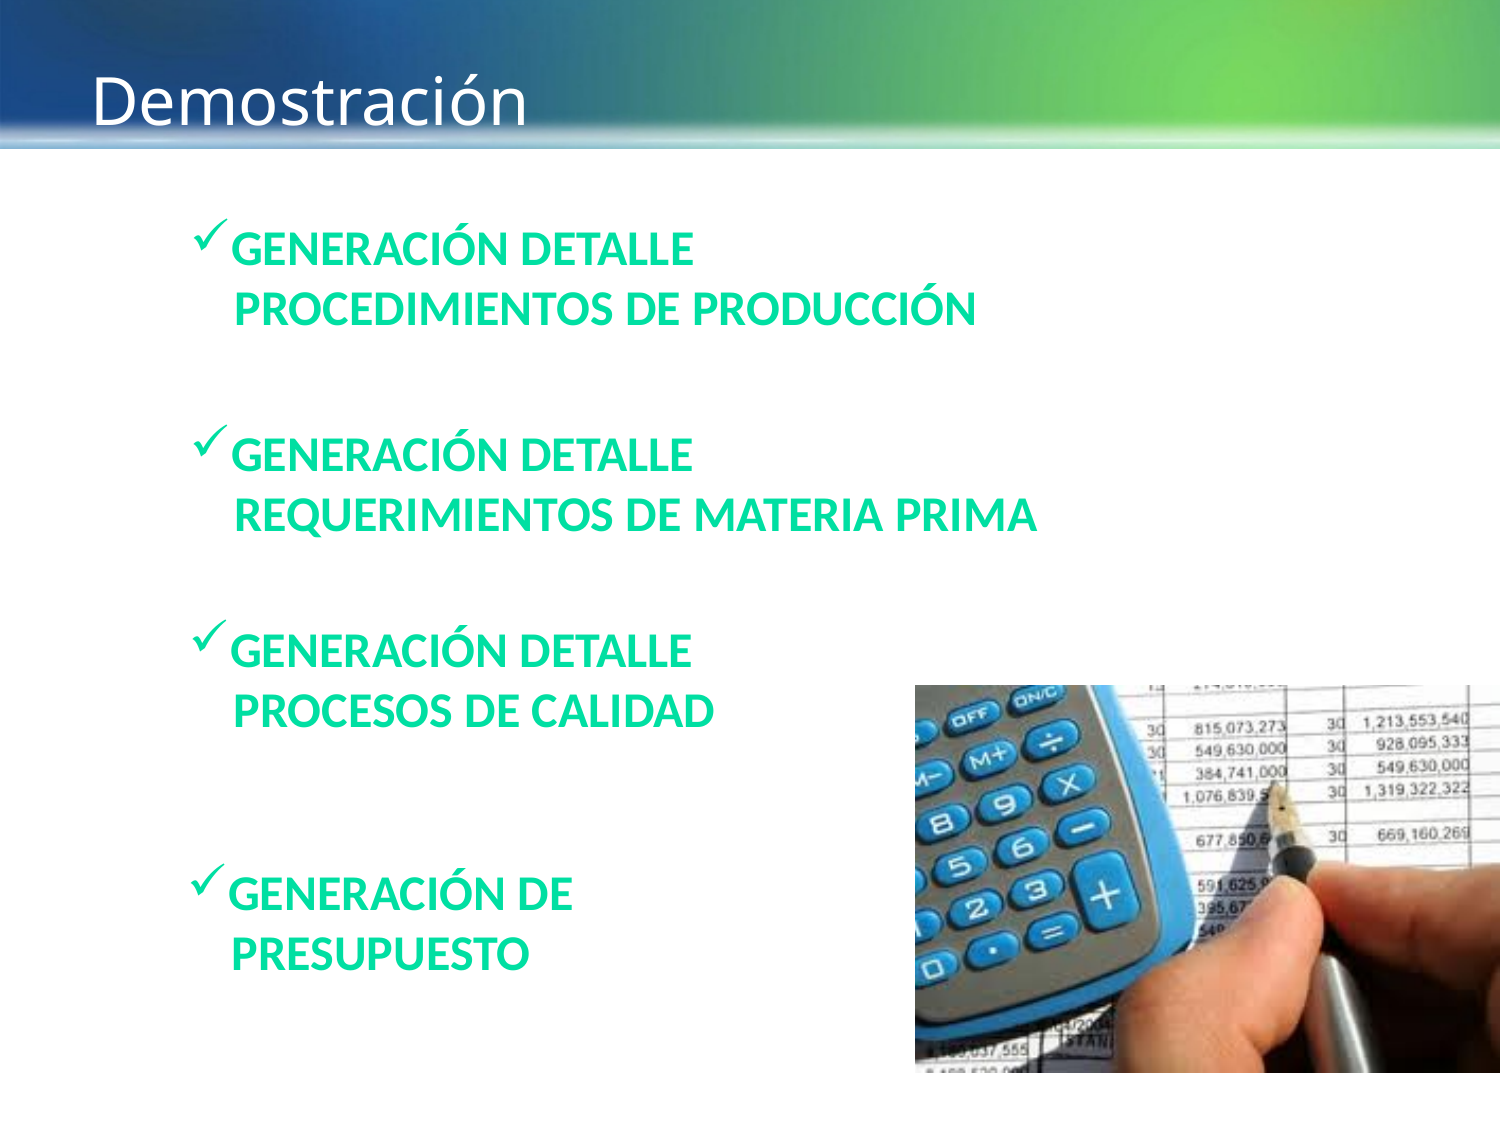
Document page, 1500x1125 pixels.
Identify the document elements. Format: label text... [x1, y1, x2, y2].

picture [0, 0, 1500, 149]
text_box Generación Detalle Procedimientos de Producción [175, 208, 993, 343]
title Demostración [74, 52, 1451, 145]
text_box Generación Detalle Procesos de Calidad [173, 609, 731, 745]
text_box Generación Detalle Requerimientos de Materia Prima [174, 414, 1053, 550]
picture [915, 684, 1500, 1074]
text_box Generación de Presupuesto [172, 852, 600, 988]
